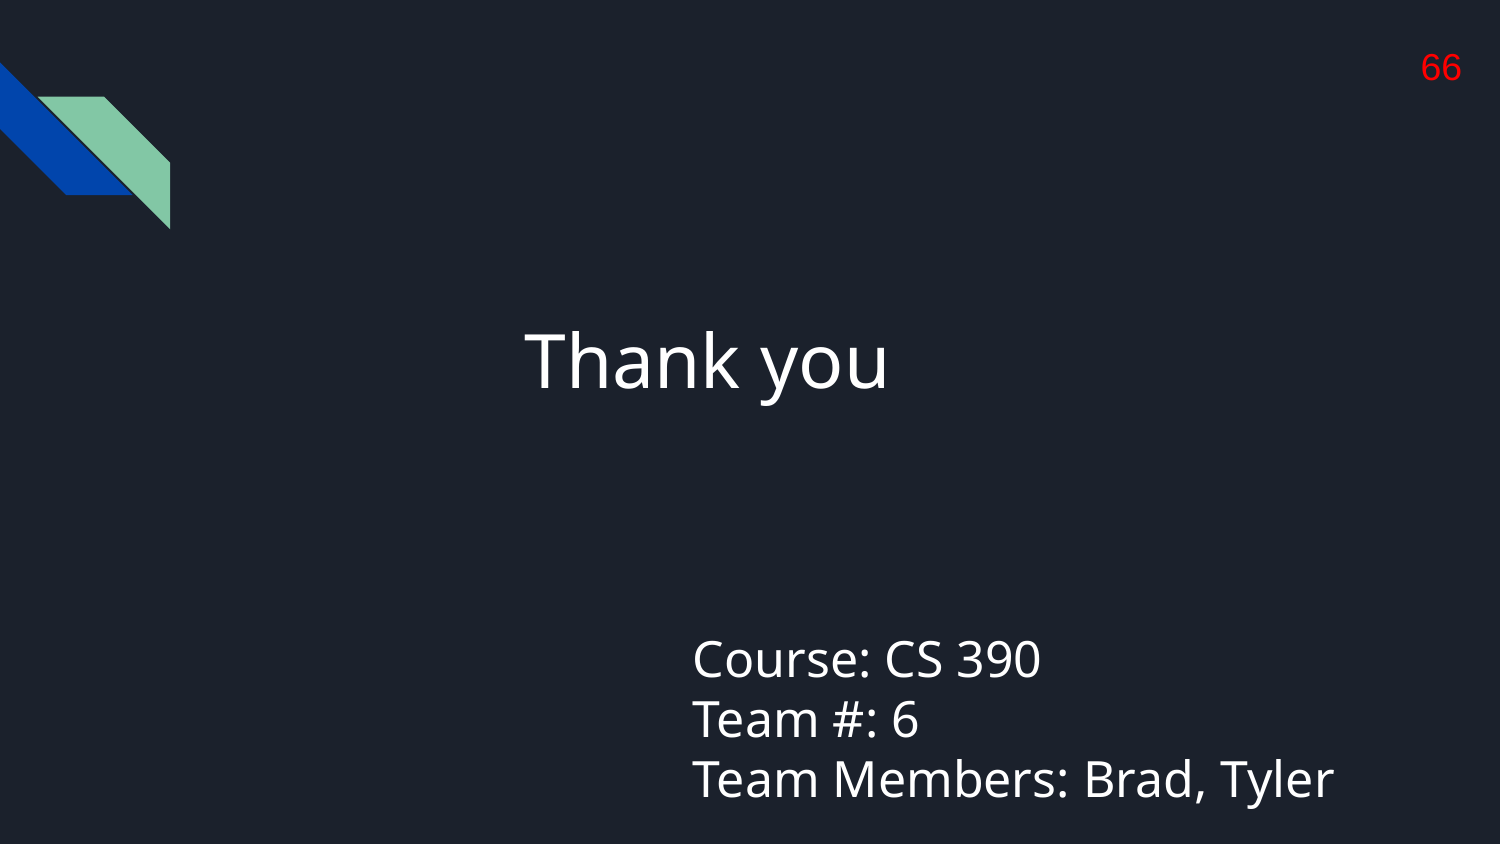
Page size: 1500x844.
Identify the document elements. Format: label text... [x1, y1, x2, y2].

title Thank you [509, 299, 1098, 430]
slide_number 66 [1387, 32, 1478, 98]
list Course: CS 390 Team #: 6 Team Members: Brad, Tyler [677, 612, 1493, 812]
